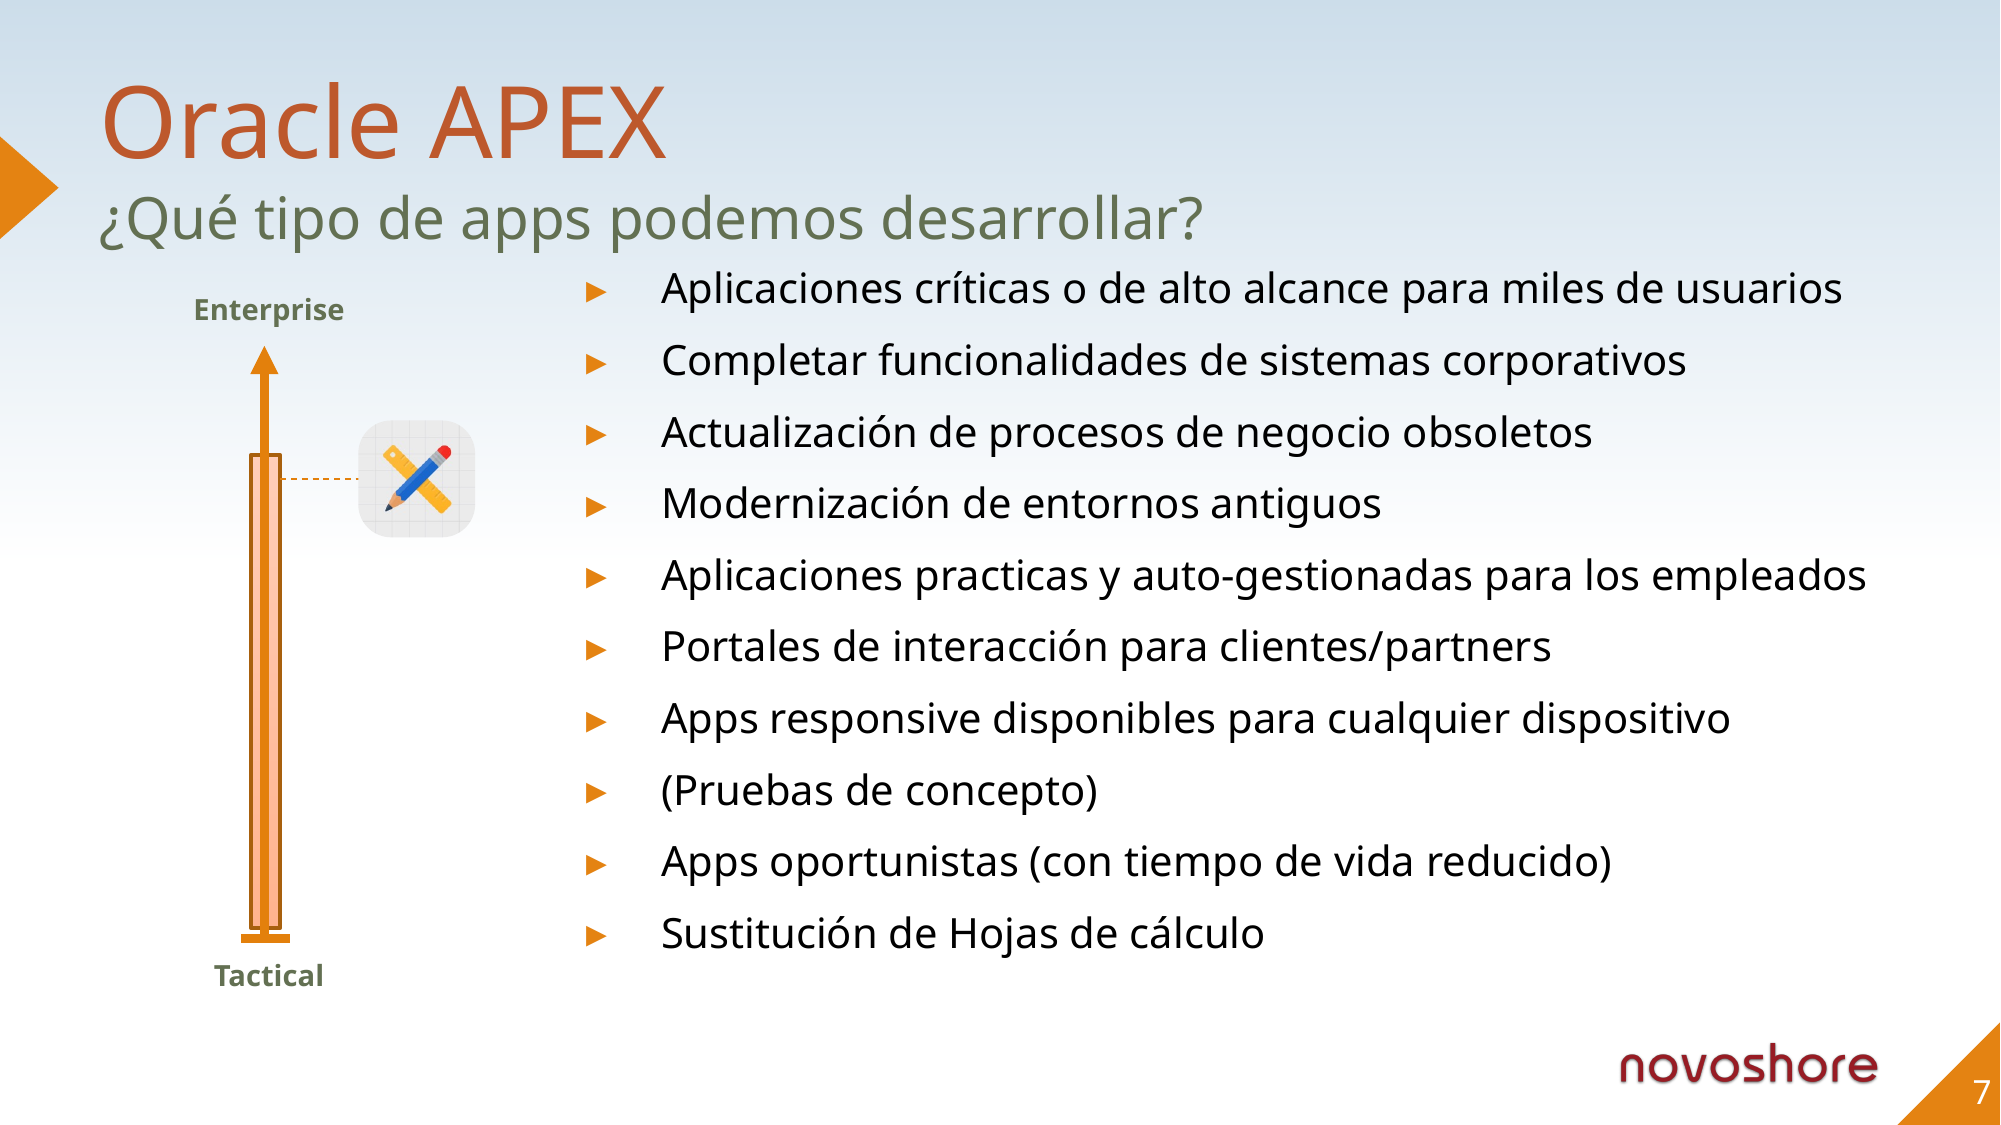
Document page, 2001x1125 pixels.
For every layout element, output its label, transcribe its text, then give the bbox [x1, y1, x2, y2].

picture [1617, 1034, 1881, 1097]
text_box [182, 283, 476, 1001]
list Aplicaciones críticas o de alto alcance para miles de usuarios Completar funcionalidades de sistemas corporativos Actualización de procesos de negocio obsoletos Modernización de entornos antiguos Aplicaciones practicas y auto-gestionadas para los empleados Portales de interacción para clientes/partners Apps responsive disponibles para cualquier dispositivo (Pruebas de concepto) Apps oportunistas (con tiempo de vida reducido) Sustitución de Hojas de cálculo [561, 258, 1900, 1000]
text_box ¿Qué tipo de apps podemos desarrollar? [99, 188, 1900, 258]
title Oracle APEX [99, 71, 1334, 188]
slide_number 7 [1891, 1014, 1992, 1117]
